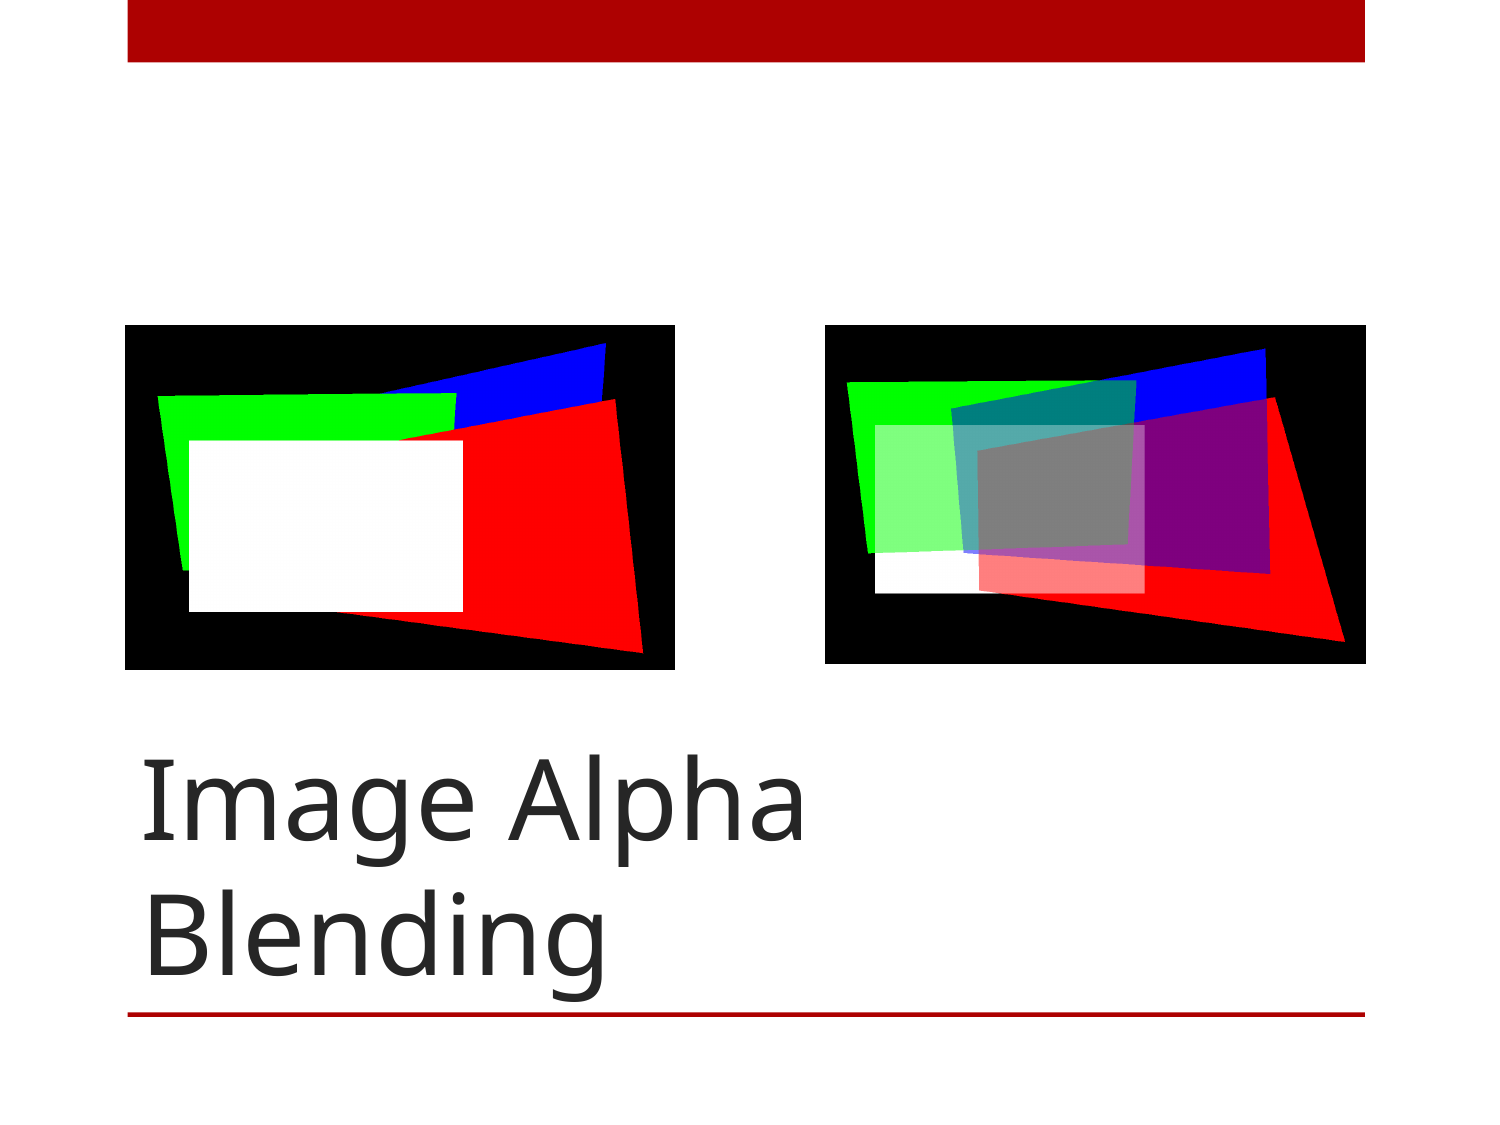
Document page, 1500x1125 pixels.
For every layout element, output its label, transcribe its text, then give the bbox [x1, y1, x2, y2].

picture [124, 325, 676, 670]
picture [824, 325, 1366, 664]
title Image Alpha Blending [125, 750, 1238, 1013]
